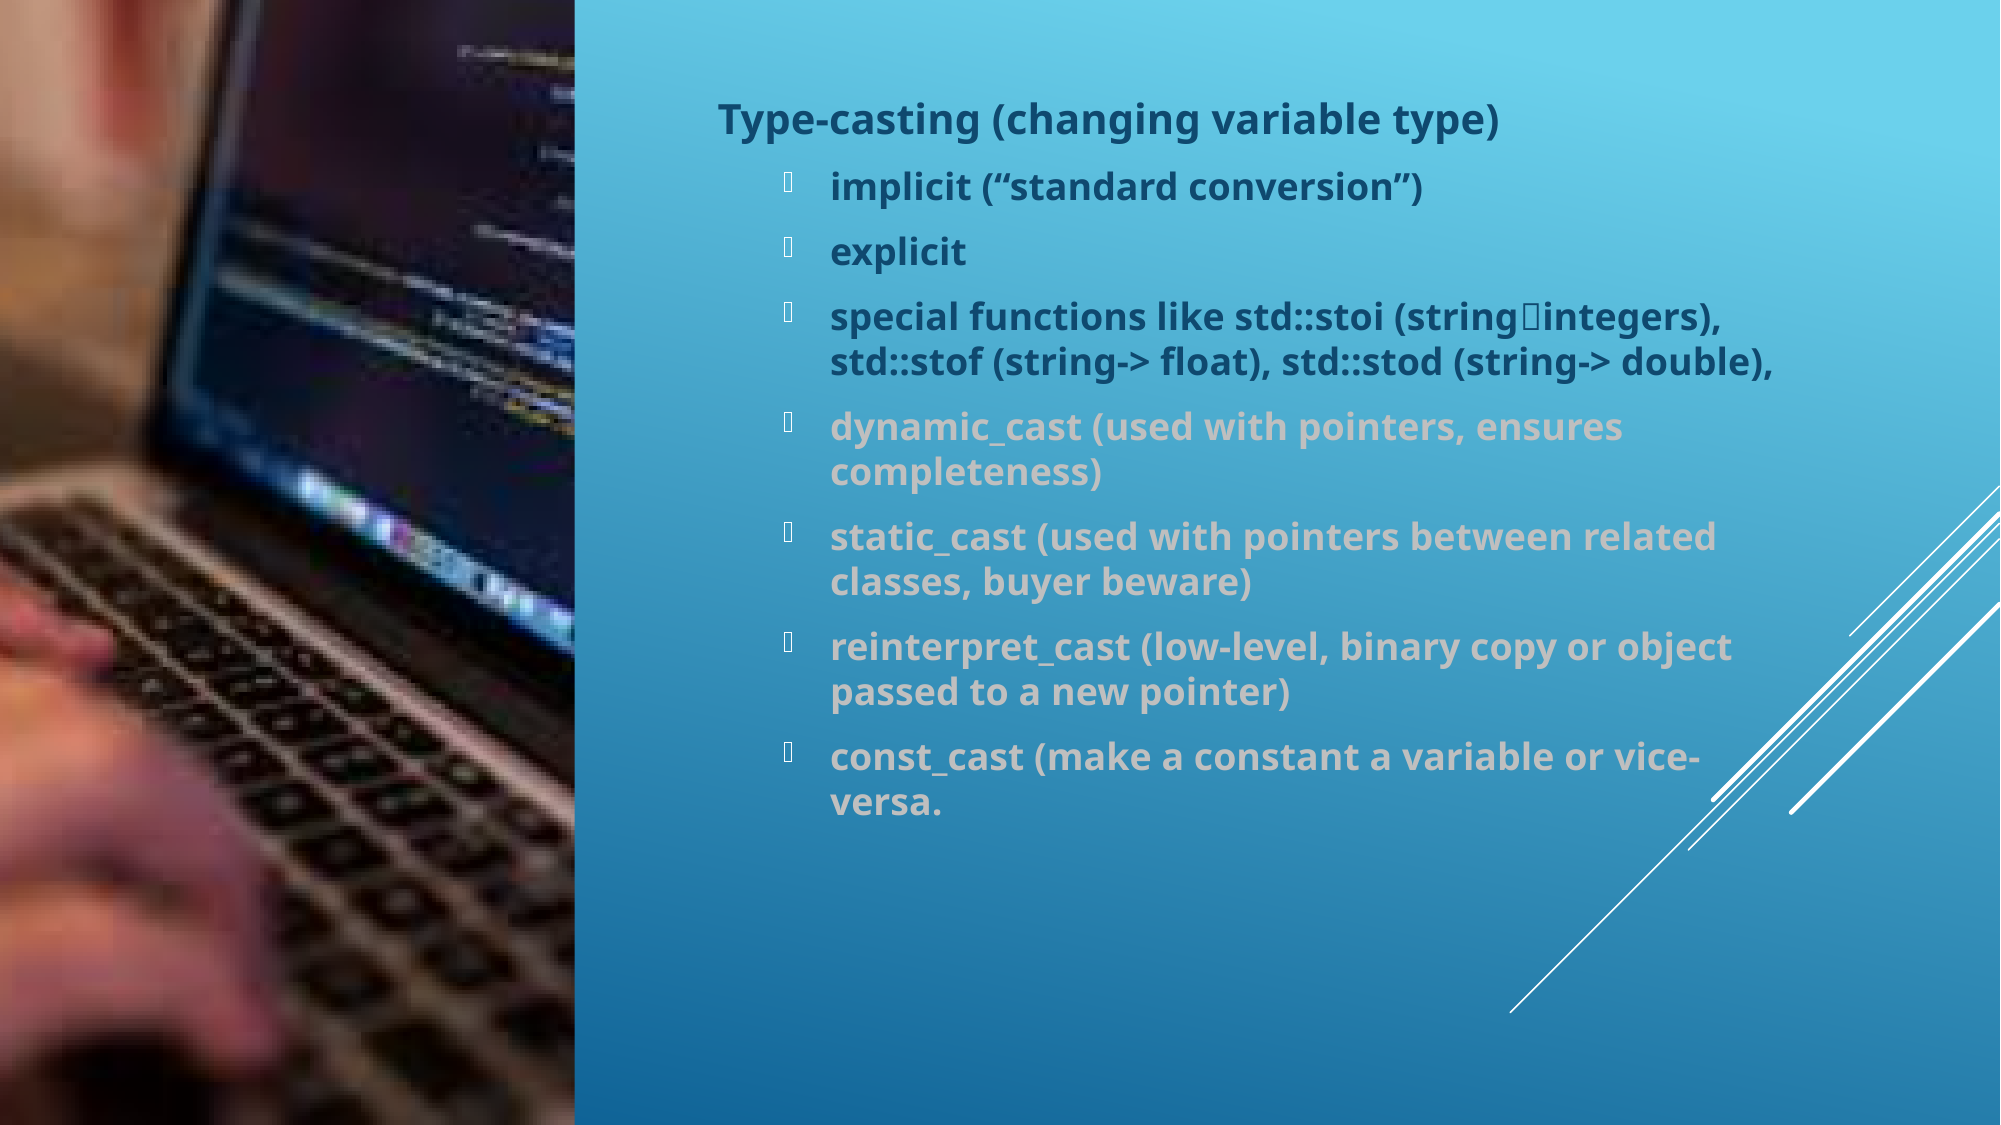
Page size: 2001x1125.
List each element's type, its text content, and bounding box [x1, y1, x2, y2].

picture [0, 0, 575, 1125]
list Type-casting (changing variable type) implicit (“standard conversion”) explicit special functions like std::stoi (stringintegers), std::stof (string-> float), std::stod (string-> double), dynamic_cast (used with pointers, ensures completeness) static_cast (used with pointers between related classes, buyer beware) reinterpret_cast (low-level, binary copy or object passed to a new pointer) const_cast (make a constant a variable or vice-versa. [702, 51, 1793, 1010]
